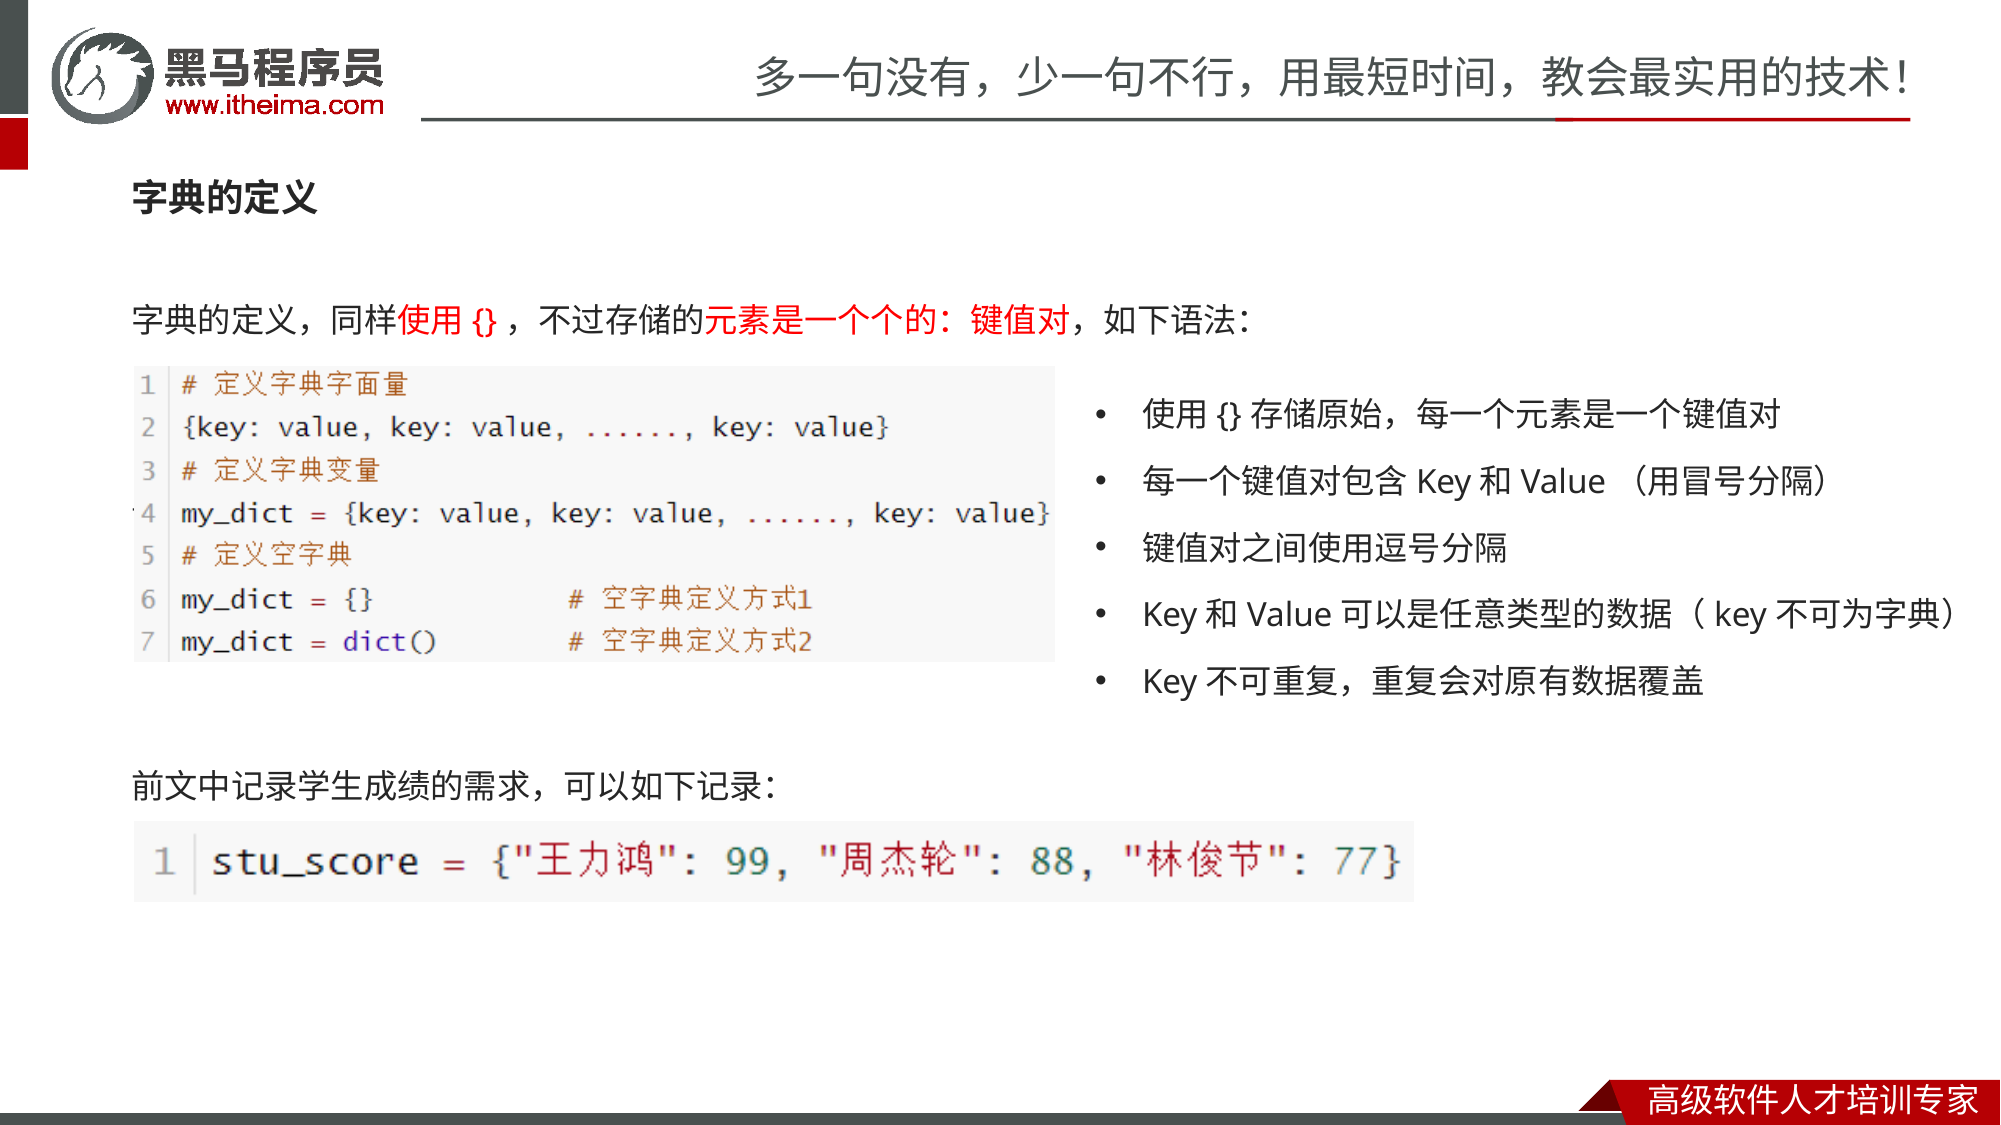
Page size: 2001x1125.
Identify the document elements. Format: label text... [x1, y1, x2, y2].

list 字典的定义，同样使用{}，不过存储的元素是一个个的：键值对，如下语法： 前文中提到的，记录学生成绩，可以使用如下定义： 前文中记录学生成绩的需求，可以如下记录： [116, 271, 1872, 964]
text_box 使用{}存储原始，每一个元素是一个键值对 每一个键值对包含Key和Value（用冒号分隔） 键值对之间使用逗号分隔 Key和Value可以是任意类型的数据（key不可为字典） Key不可重复，重复会对原有数据覆盖 [1080, 366, 2000, 675]
list 字典的定义 [116, 154, 1872, 239]
picture [133, 365, 1055, 662]
picture [50, 26, 384, 125]
picture [133, 821, 1415, 902]
